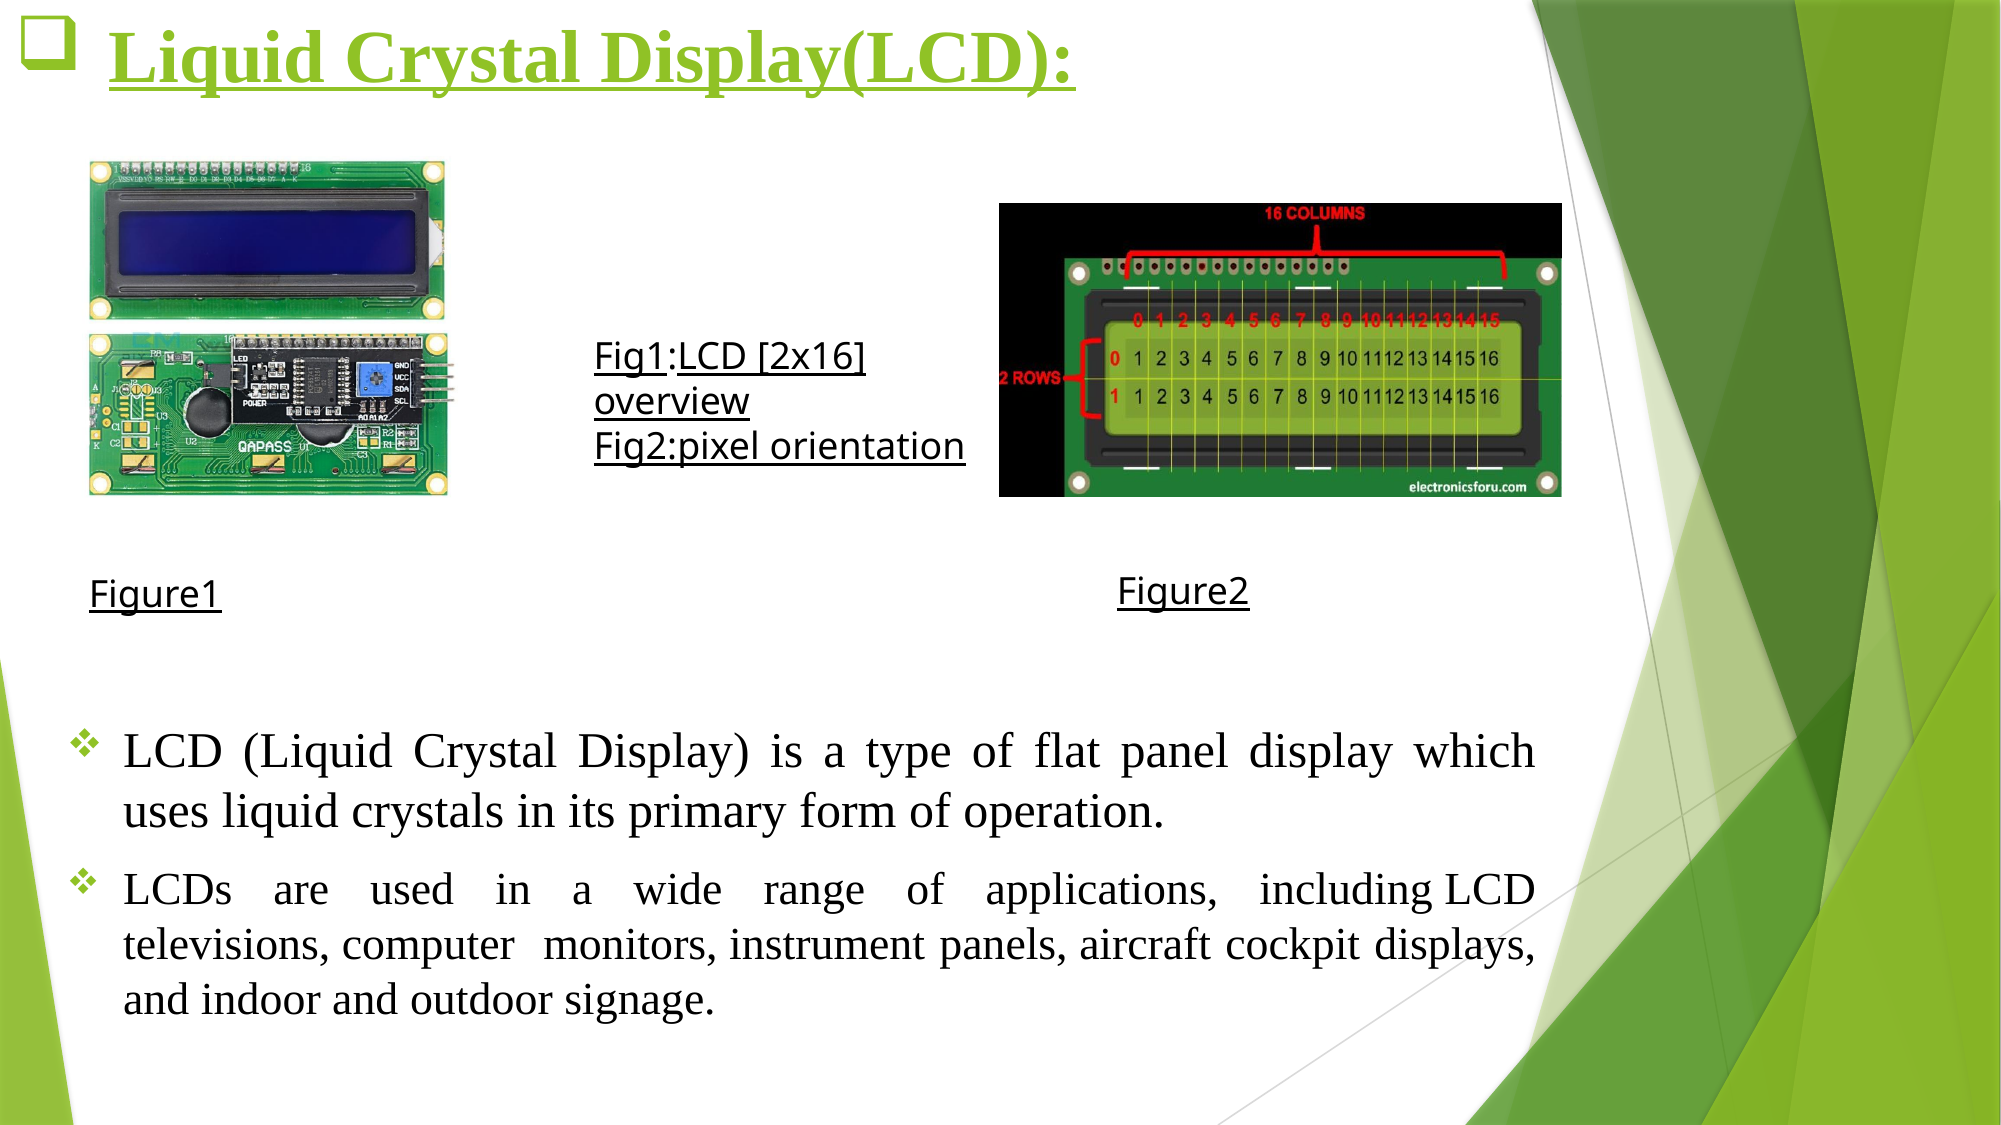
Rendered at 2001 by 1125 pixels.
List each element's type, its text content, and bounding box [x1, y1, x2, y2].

picture [54, 127, 490, 563]
text_box Figure1 [74, 571, 272, 623]
text_box Figure2 [1102, 559, 1300, 620]
text_box Fig1:LCD [2x16] overview Fig2:pixel orientation [578, 324, 994, 475]
list LCD (Liquid Crystal Display) is a type of flat panel display which uses liquid crystals in its primary form of operation. LCDs are used in a wide range of applications, including LCD televisions, computer monitors, instrument panels, aircraft cockpit displays, and indoor and outdoor signage. [51, 710, 1553, 1125]
title Liquid Crystal Display(LCD): [0, 0, 1662, 239]
picture [999, 202, 1563, 497]
